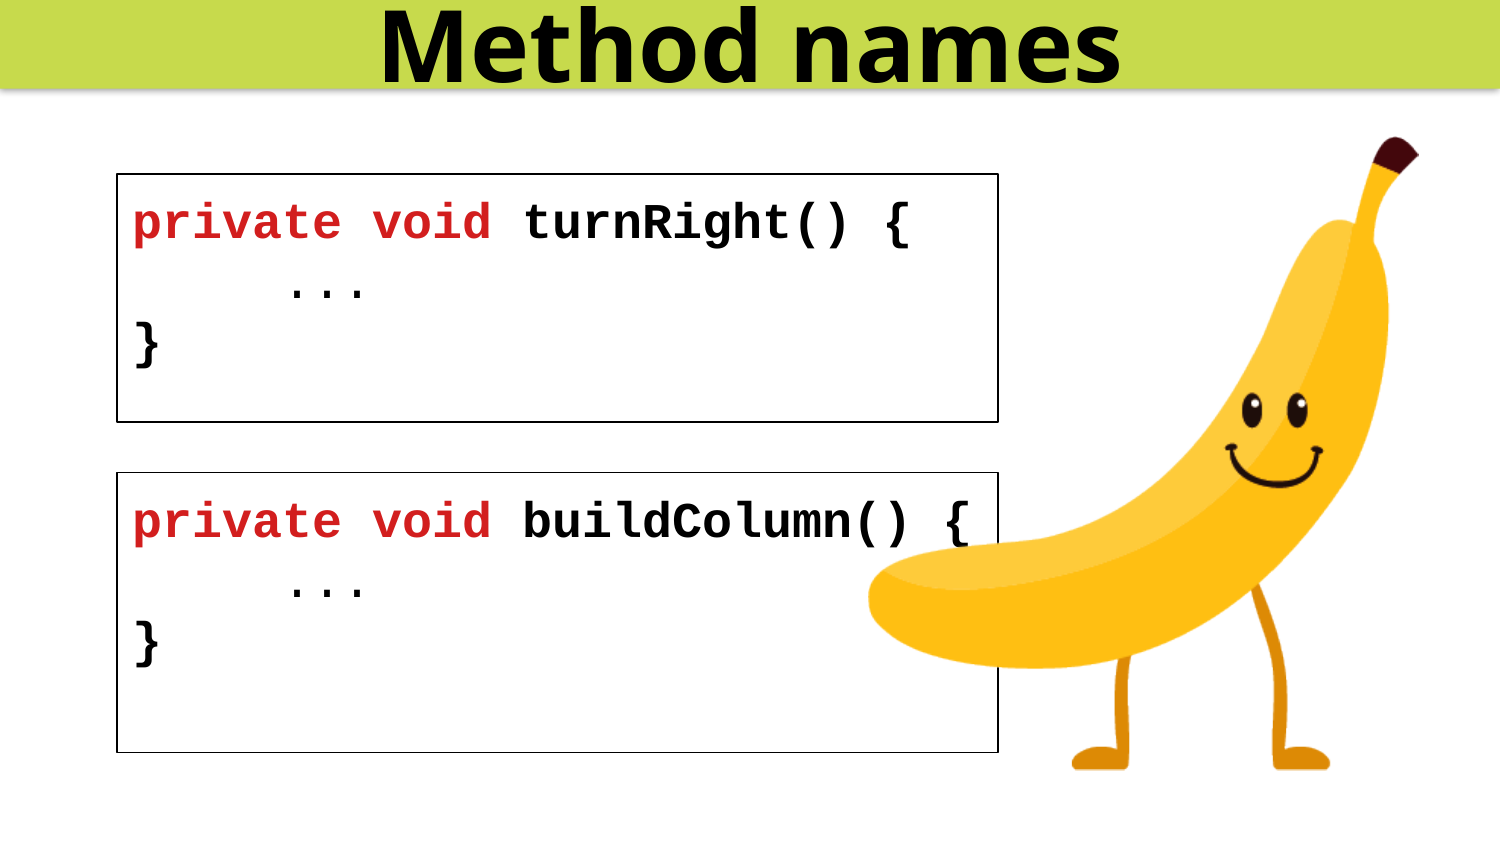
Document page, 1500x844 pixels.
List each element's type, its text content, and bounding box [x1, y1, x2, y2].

picture [868, 135, 1419, 771]
text_box private void turnRight() { ... } [116, 173, 863, 422]
text_box private void buildColumn() { ... } [116, 472, 863, 753]
text_box Method names [0, 0, 1500, 89]
